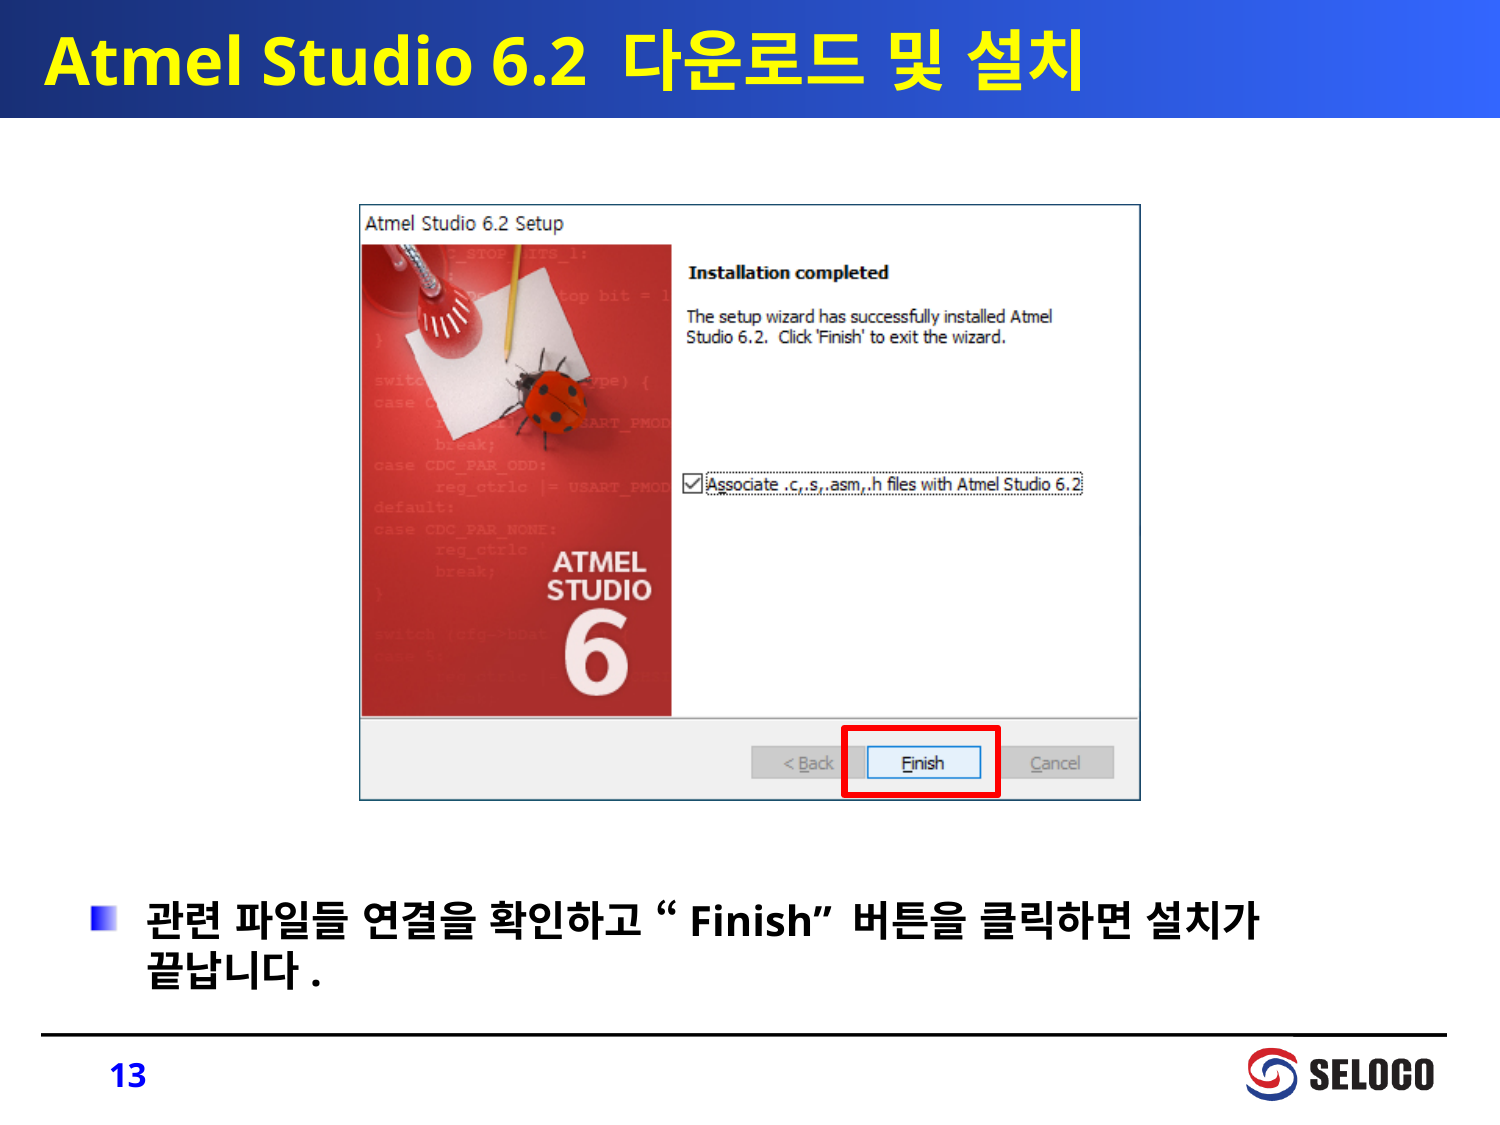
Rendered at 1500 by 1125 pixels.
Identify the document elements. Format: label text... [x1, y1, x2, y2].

title Atmel Studio 6.2 다운로드 및 설치 [0, 0, 1500, 119]
picture [1246, 1046, 1469, 1102]
picture [89, 904, 120, 934]
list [359, 204, 1141, 801]
text_box 관련 파일들 연결을 확인하고 “Finish” 버튼을 클릭하면 설치가 끝납니다. [74, 886, 1425, 1005]
slide_number 13 [76, 1046, 162, 1111]
